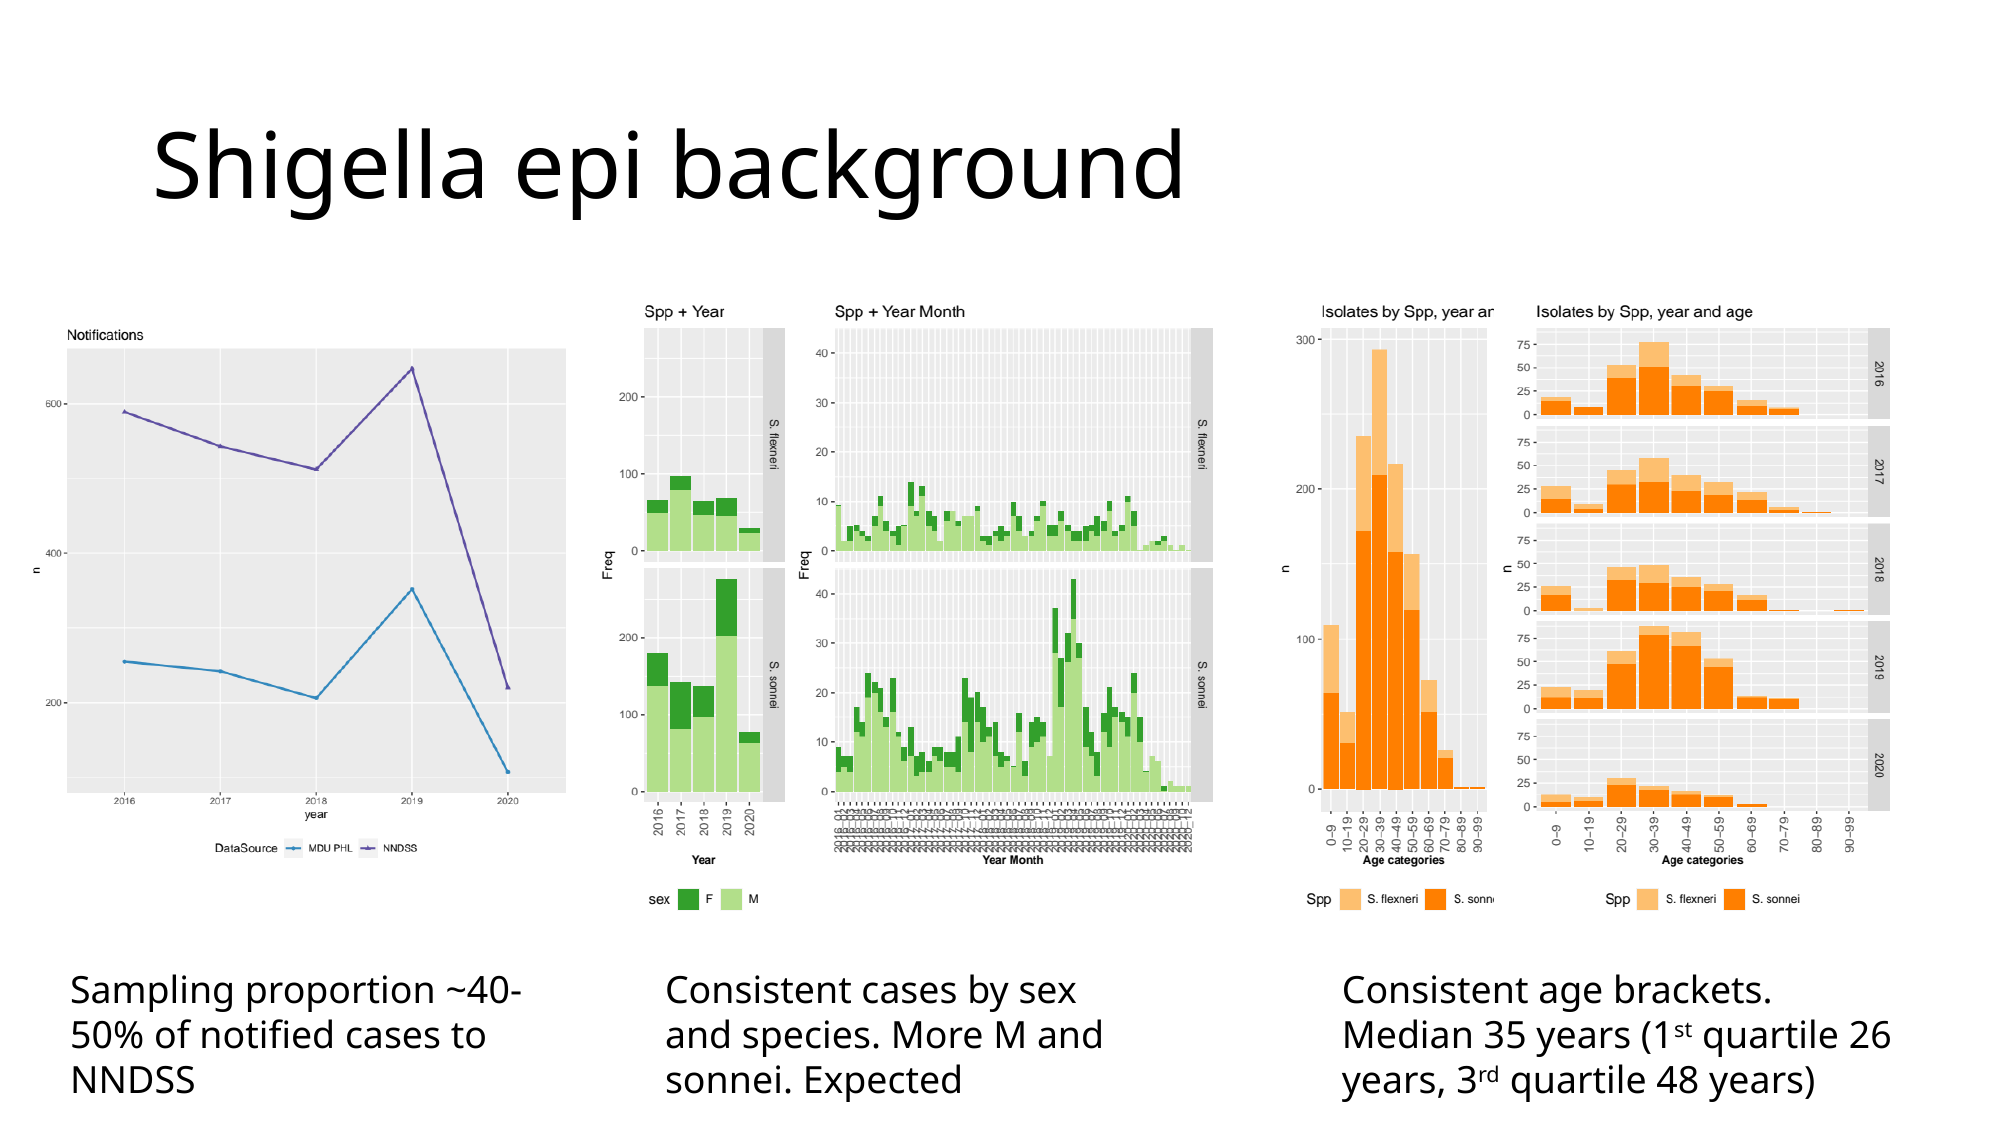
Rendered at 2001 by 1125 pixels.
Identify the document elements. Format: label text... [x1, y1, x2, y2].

title Shigella epi background [137, 59, 1863, 278]
text_box Sampling proportion ~40-50% of notified cases to NNDSS [55, 958, 569, 1109]
text_box Consistent age brackets. Median 35 years (1st quartile 26 years, 3rd quartile 48 years) [1327, 958, 1945, 1109]
picture [24, 323, 570, 868]
picture [588, 291, 1226, 929]
picture [1265, 291, 1903, 929]
text_box Consistent cases by sex and species. More M and sonnei. Expected [650, 958, 1164, 1109]
